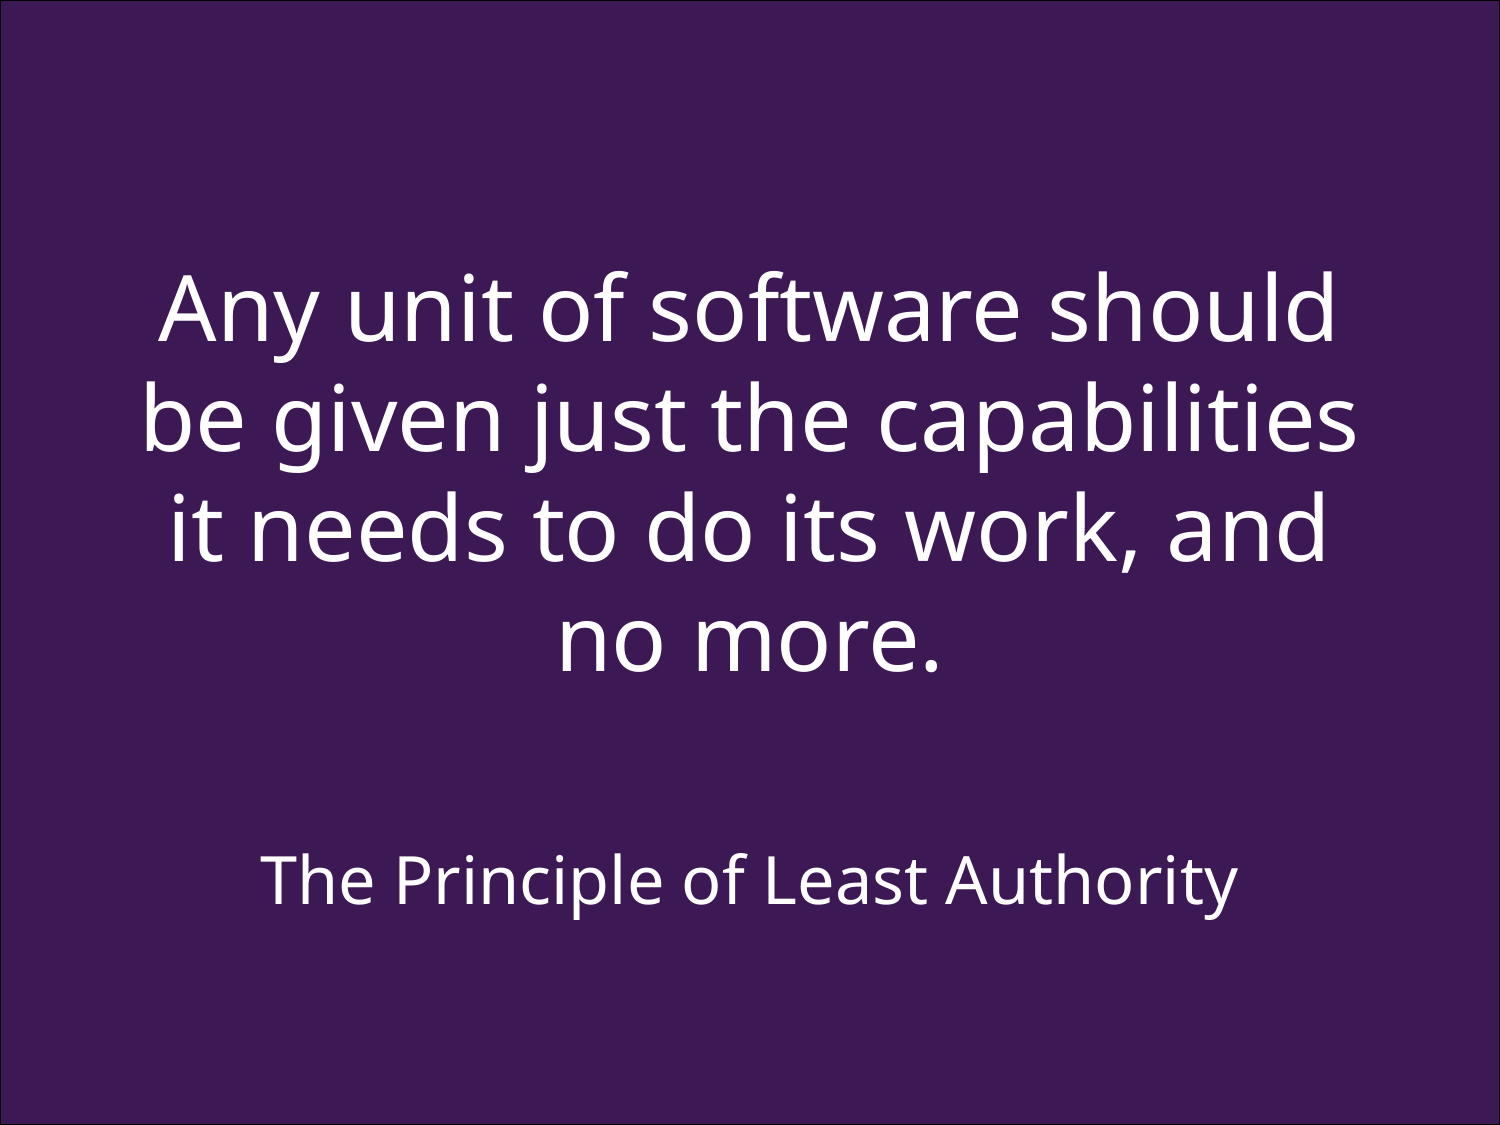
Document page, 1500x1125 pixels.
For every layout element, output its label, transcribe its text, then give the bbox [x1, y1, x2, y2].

text_box [0, 0, 1500, 1125]
title Any unit of software should be given just the capabilities it needs to do its work, and no more. [112, 349, 1388, 591]
subtitle The Principle of Least Authority [224, 637, 1276, 926]
